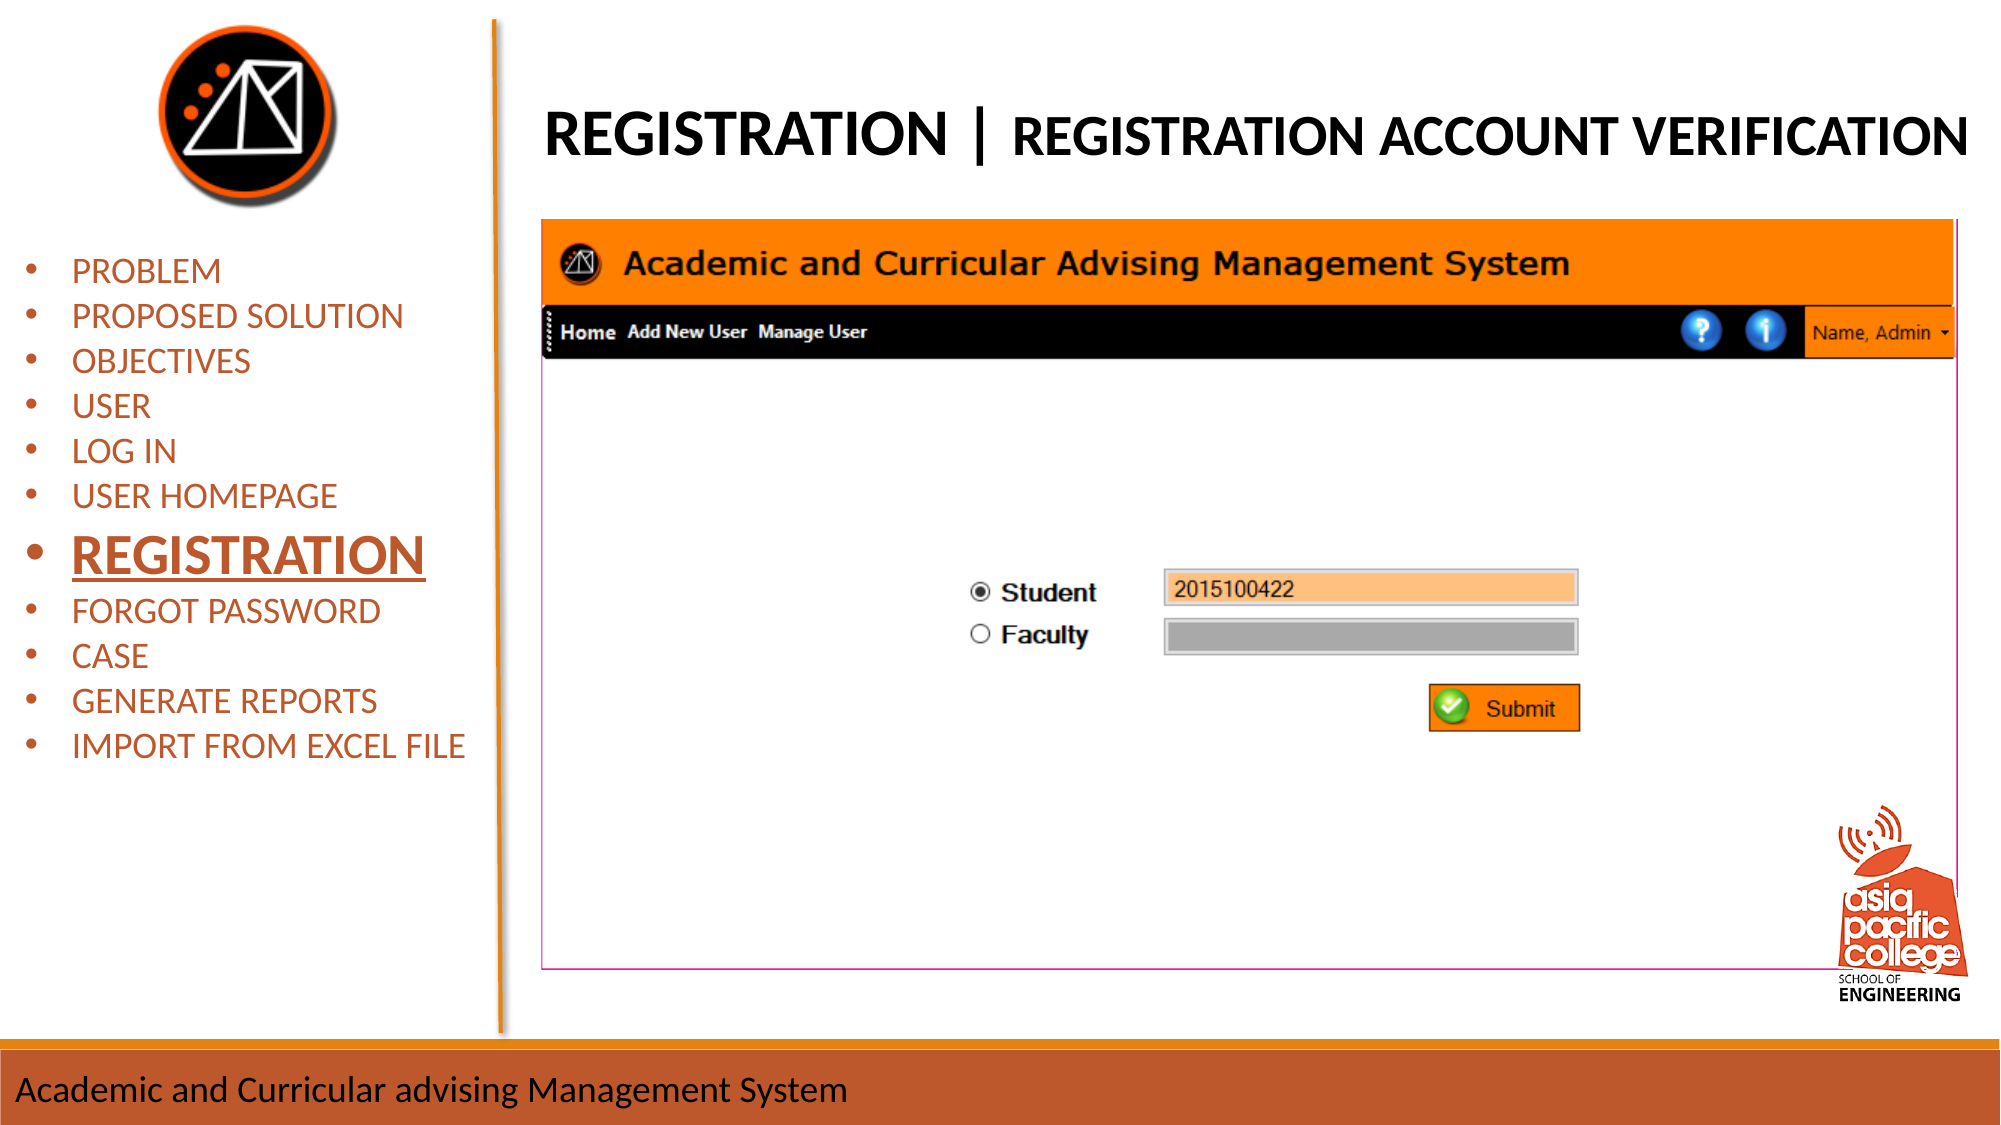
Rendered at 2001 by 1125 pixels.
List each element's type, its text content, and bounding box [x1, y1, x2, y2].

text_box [493, 18, 502, 1034]
text_box PROBLEM PROPOSED SOLUTION OBJECTIVES USER LOG IN USER HOMEPAGE REGISTRATION FORGOT PASSWORD CASE GENERATE REPORTS IMPORT FROM EXCEL FILE [10, 238, 490, 814]
text_box REGISTRATION | REGISTRATION ACCOUNT VERIFICATION [514, 81, 1985, 177]
picture [540, 218, 1979, 1010]
subtitle Academic and Curricular advising Management System [0, 1062, 1570, 1118]
picture [145, 18, 347, 220]
